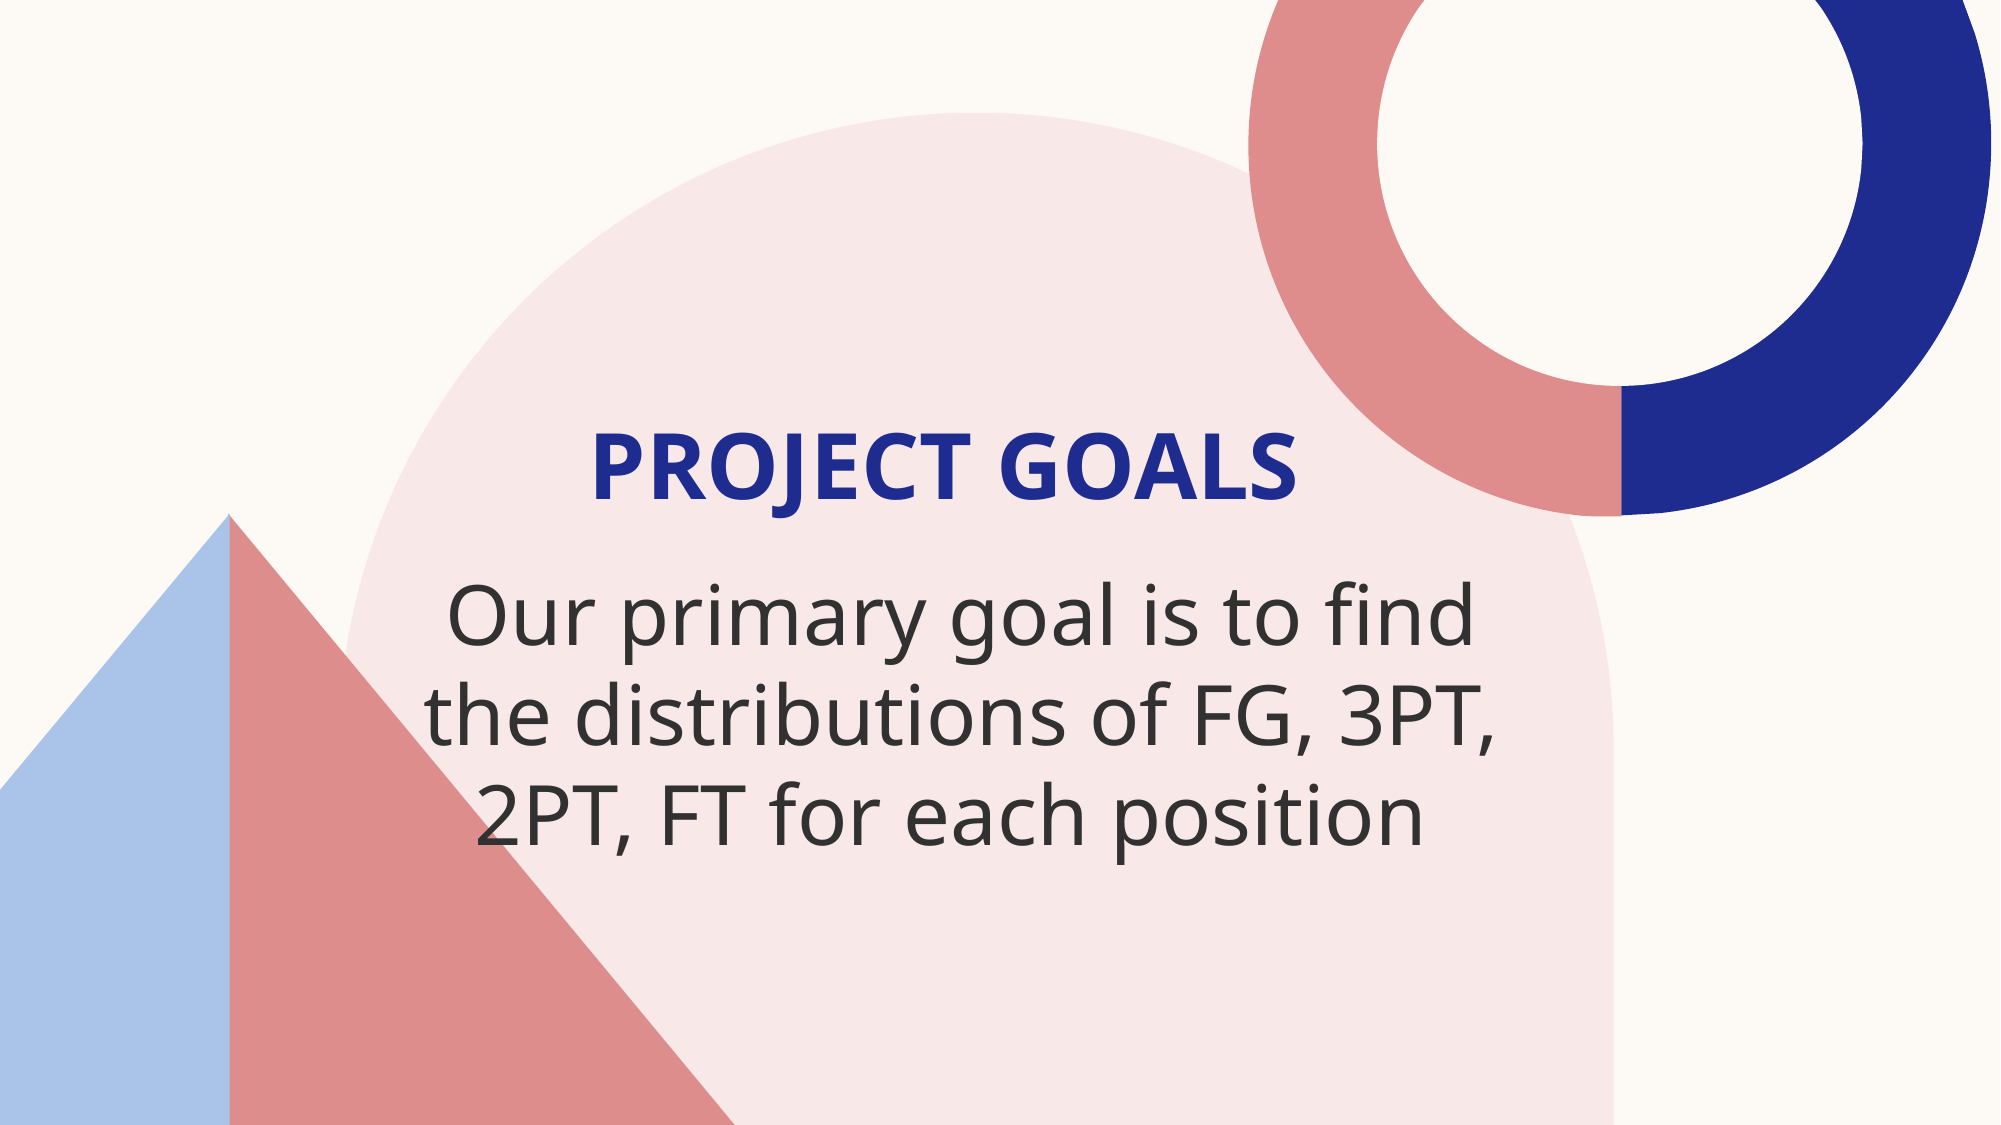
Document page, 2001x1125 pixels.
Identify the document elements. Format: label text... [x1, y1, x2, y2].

title Project GOALS [419, 400, 1470, 527]
list Our primary goal is to find the distributions of FG, 3PT, 2PT, FT for each position [400, 562, 1524, 749]
